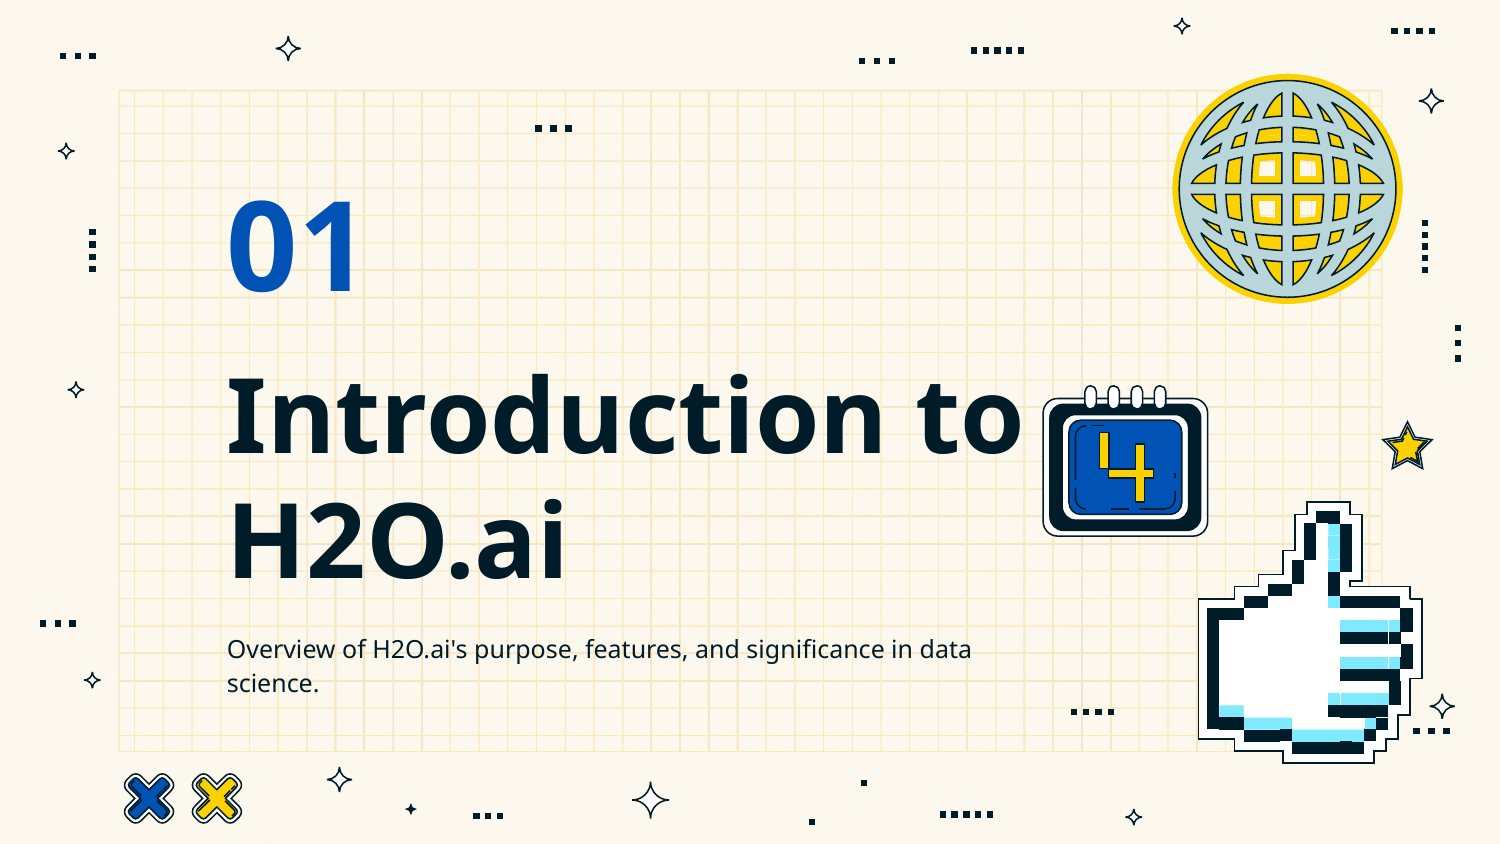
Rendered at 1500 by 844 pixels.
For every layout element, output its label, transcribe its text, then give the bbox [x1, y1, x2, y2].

title 01 [211, 166, 483, 317]
subtitle Overview of H2O.ai's purpose, features, and significance in data science. [211, 613, 1037, 676]
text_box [1042, 80, 1423, 764]
title Introduction to H2O.ai [211, 366, 1037, 613]
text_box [535, 125, 572, 132]
